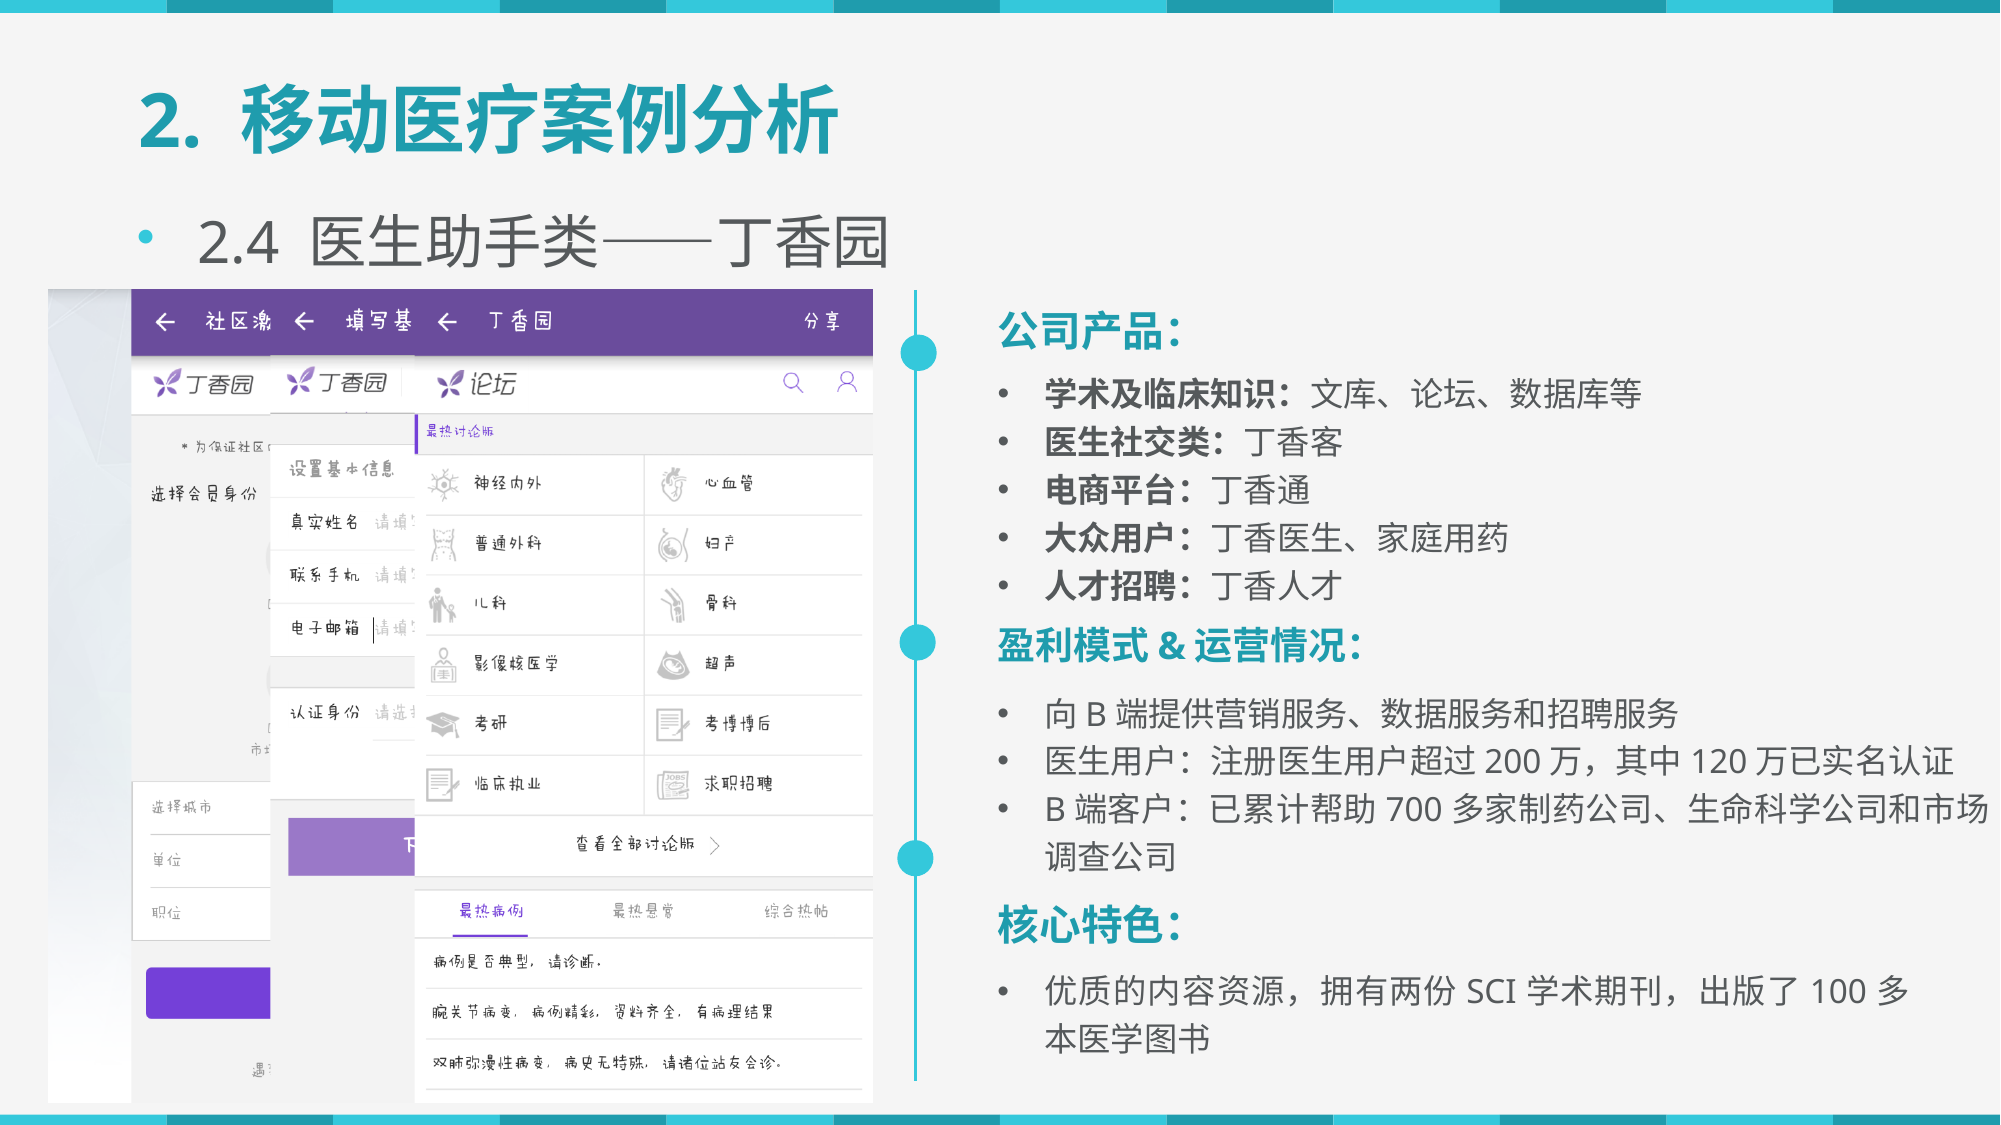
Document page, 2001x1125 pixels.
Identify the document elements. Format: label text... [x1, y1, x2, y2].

title 2. 移动医疗案例分析 [123, 55, 1876, 171]
list 2.4 医生助手类——丁香园 [123, 206, 1044, 314]
picture [48, 289, 873, 1103]
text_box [897, 289, 2000, 1103]
